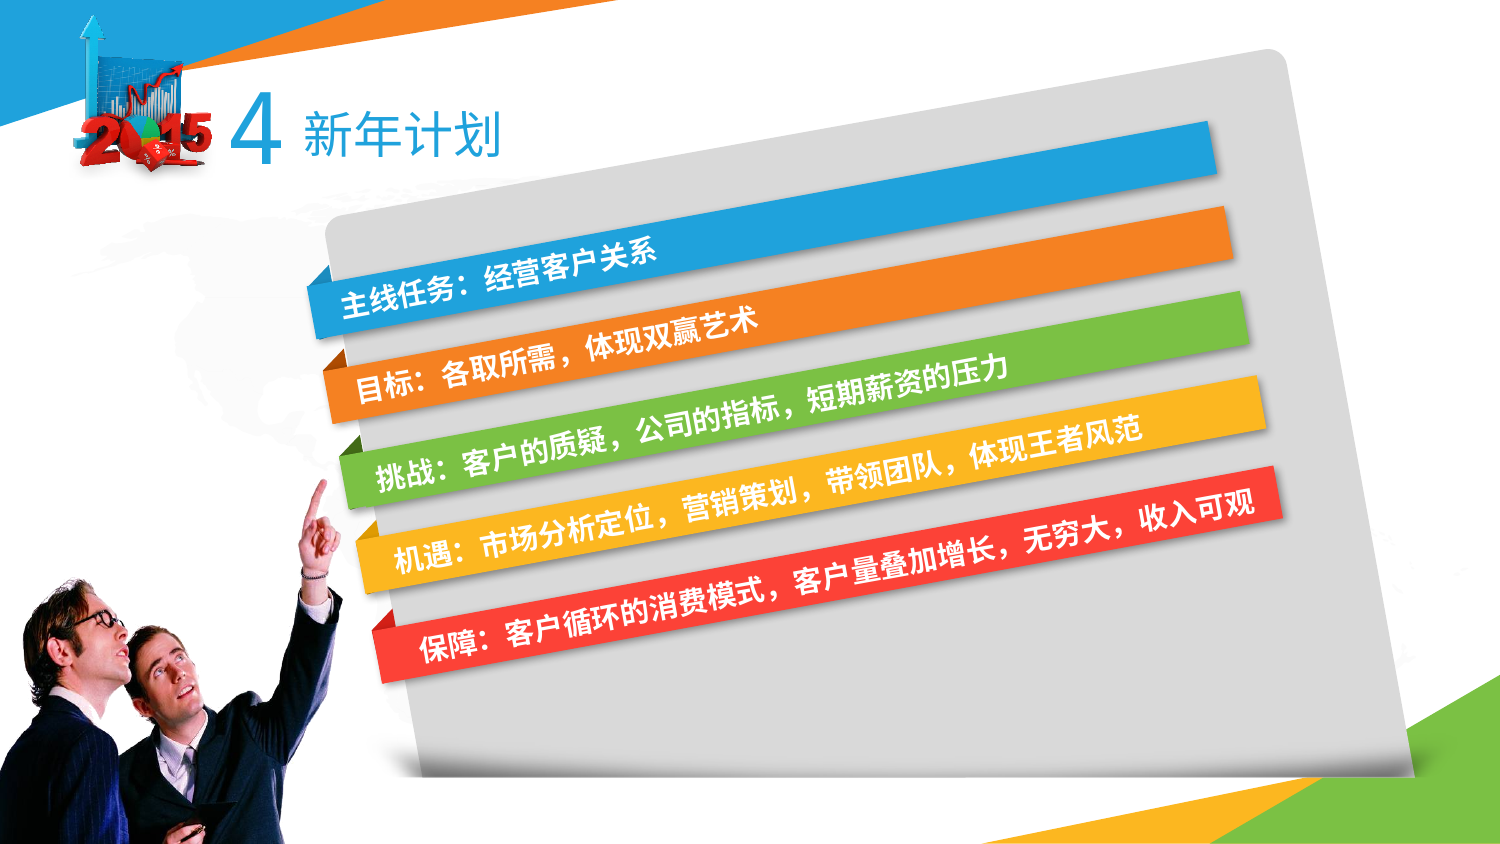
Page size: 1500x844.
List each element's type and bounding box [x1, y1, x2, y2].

picture [0, 472, 349, 844]
text_box [336, 372, 1253, 445]
picture [28, 9, 260, 184]
text_box [90, 56, 519, 194]
text_box [369, 547, 1286, 602]
text_box [303, 202, 1221, 304]
text_box [352, 457, 1270, 518]
text_box [319, 287, 1237, 381]
text_box [324, 126, 1500, 844]
